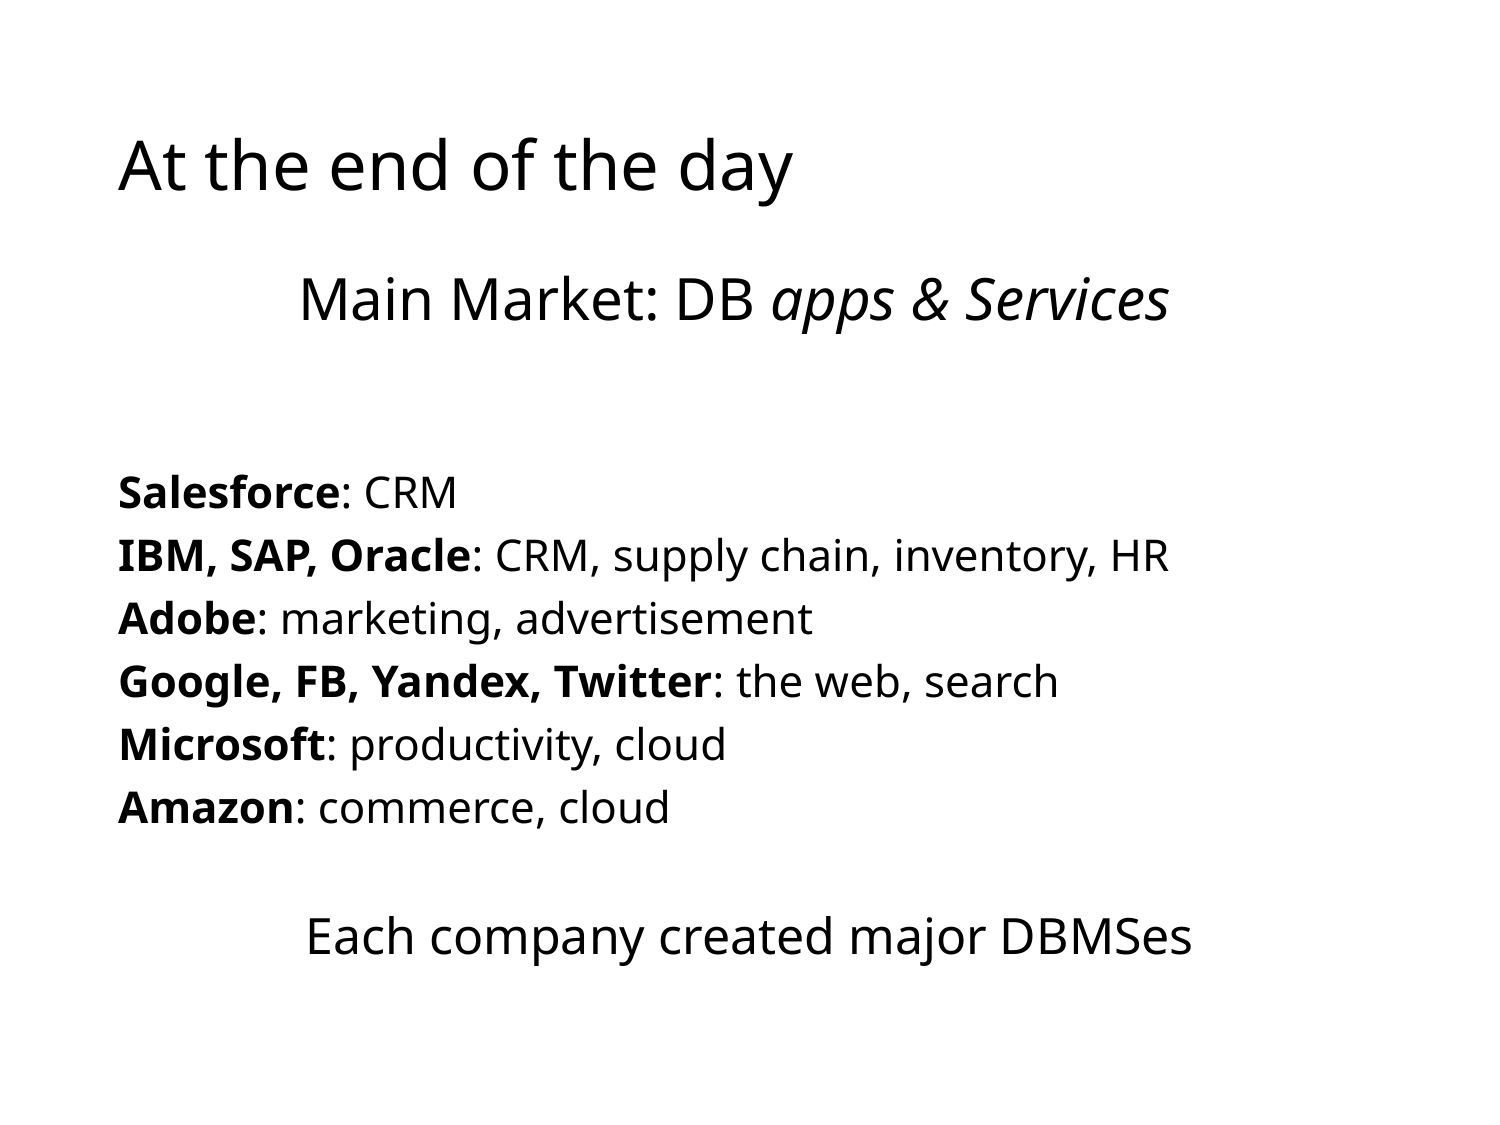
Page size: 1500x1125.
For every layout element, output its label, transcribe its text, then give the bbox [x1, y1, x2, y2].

text_box Main Market: DB apps & Services [10, 262, 1458, 361]
list Salesforce: CRM IBM, SAP, Oracle: CRM, supply chain, inventory, HR Adobe: marketing, advertisement Google, FB, Yandex, Twitter: the web, search Microsoft: productivity, cloud Amazon: commerce, cloud Each company created major DBMSes [103, 361, 1397, 1014]
title At the end of the day [103, 59, 1397, 262]
